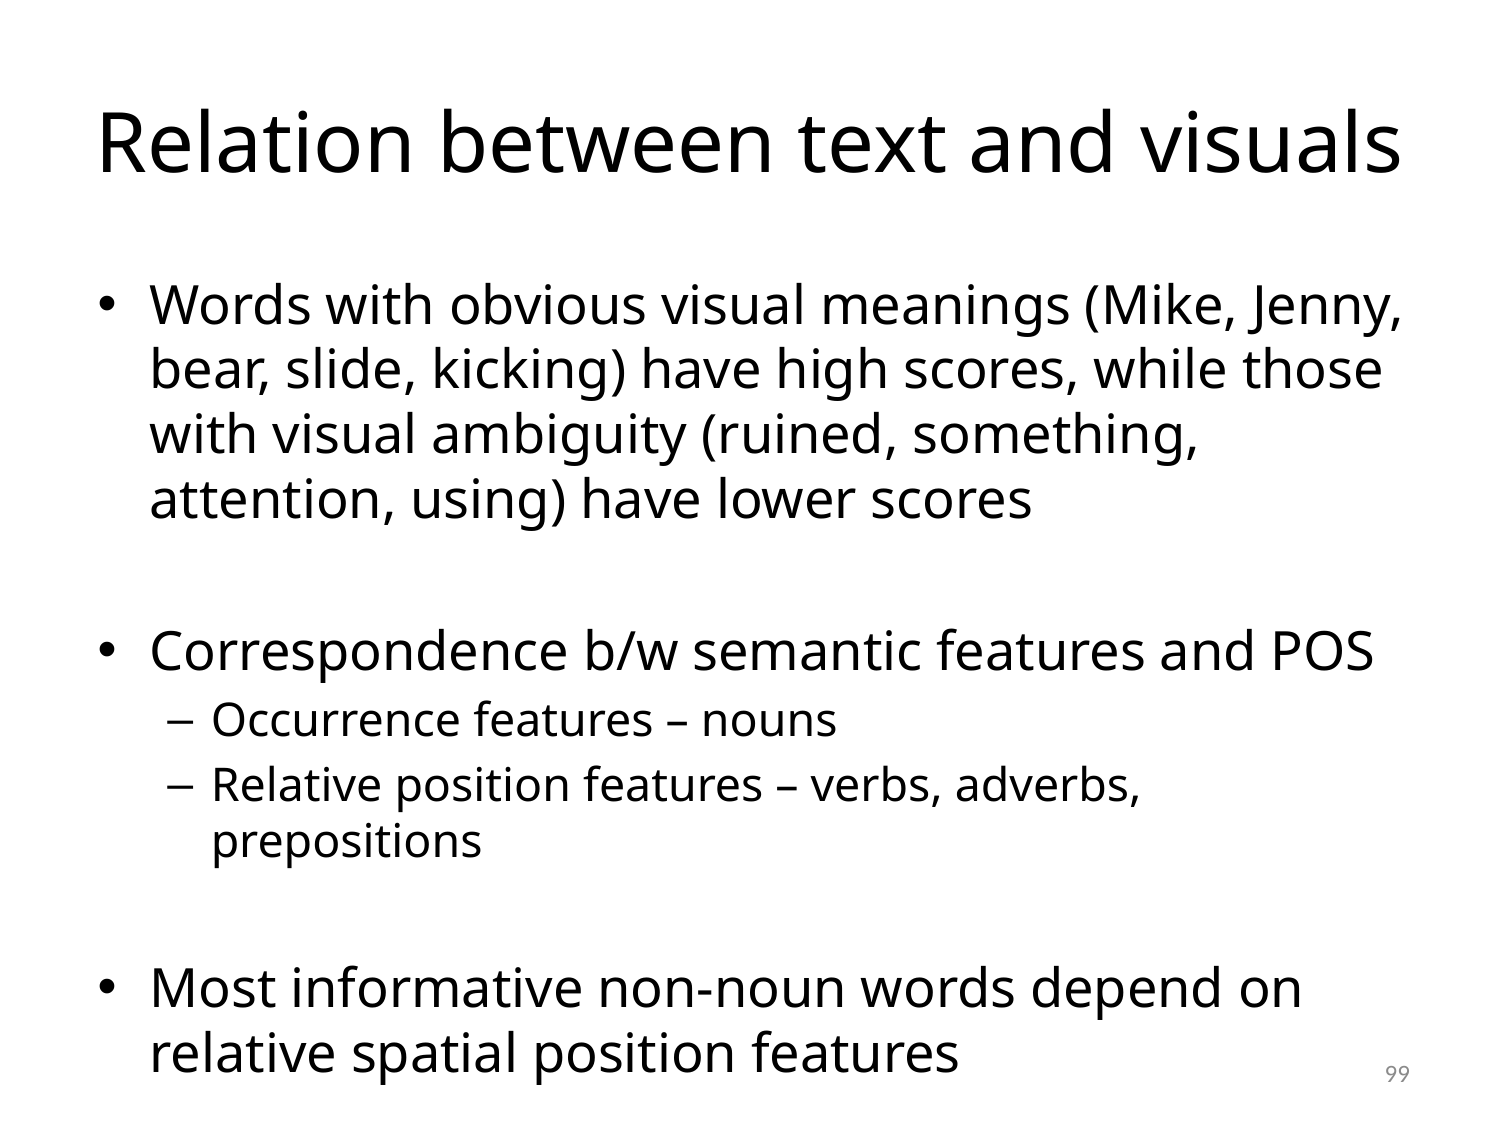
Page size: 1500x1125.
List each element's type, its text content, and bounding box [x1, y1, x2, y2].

title Relation between text and visuals [75, 45, 1425, 233]
list Words with obvious visual meanings (Mike, Jenny, bear, slide, kicking) have high scores, while those with visual ambiguity (ruined, something, attention, using) have lower scores Correspondence b/w semantic features and POS Occurrence features – nouns Relative position features – verbs, adverbs, prepositions Most informative non-noun words depend on relative spatial position features [82, 262, 1425, 1097]
slide_number 99 [1074, 1042, 1425, 1103]
